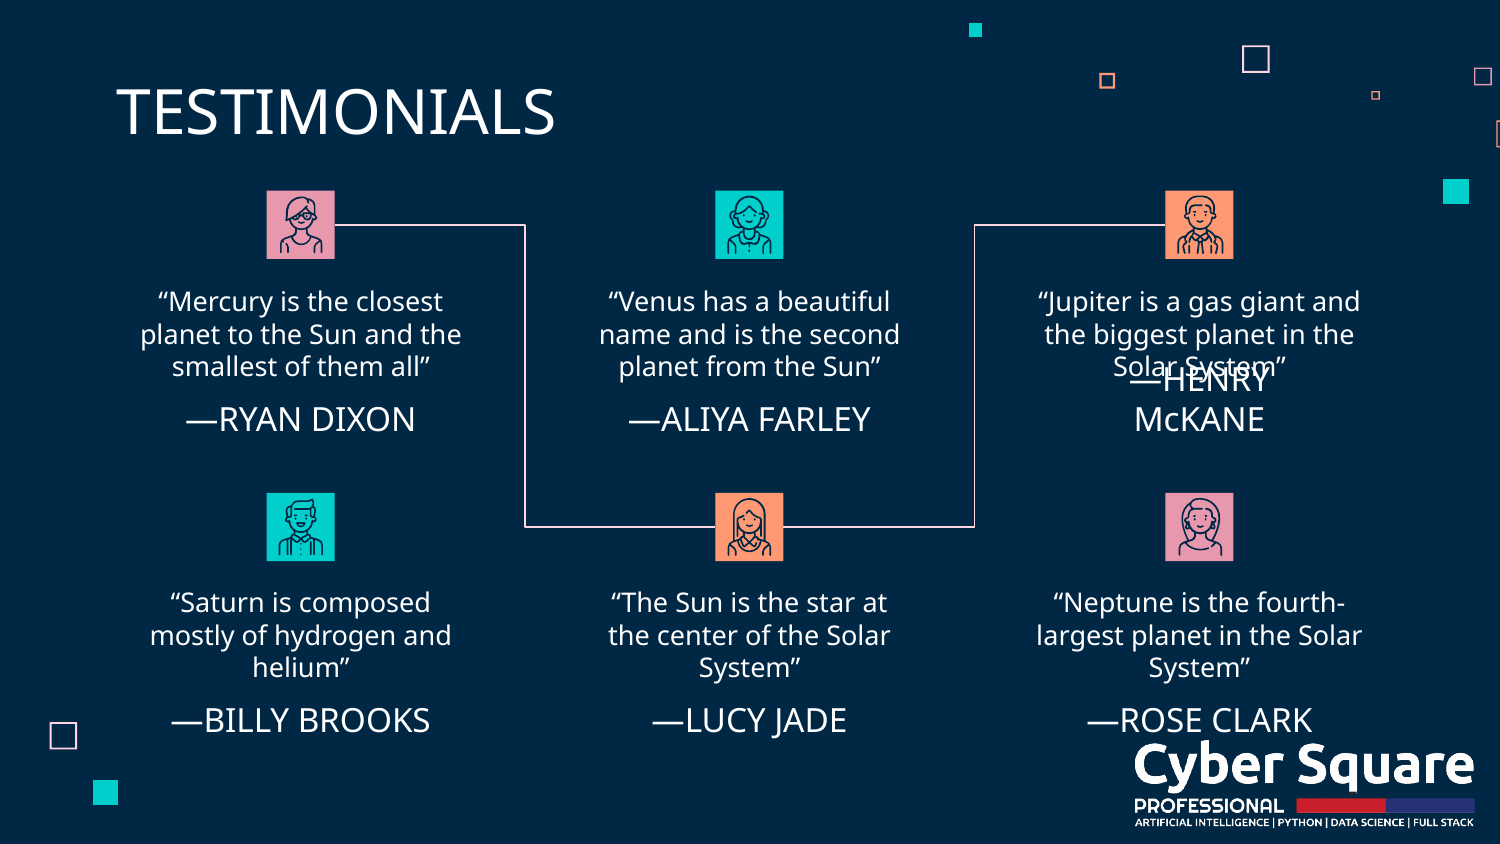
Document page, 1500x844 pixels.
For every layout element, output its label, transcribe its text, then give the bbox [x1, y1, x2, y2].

title —ROSE CLARK [1045, 706, 1354, 754]
text_box [1165, 190, 1234, 259]
subtitle “Venus has a beautiful name and is the second planet from the Sun” [721, 269, 778, 405]
title —BILLY BROOKS [146, 706, 456, 754]
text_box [279, 196, 323, 254]
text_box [1178, 497, 1223, 557]
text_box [727, 497, 772, 557]
title —HENRY McKANE [1170, 405, 1354, 454]
text_box [772, 530, 784, 562]
text_box [721, 492, 778, 504]
title —LUCY JADE [595, 706, 904, 754]
text_box [266, 190, 335, 259]
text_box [278, 498, 324, 556]
subtitle “Saturn is composed mostly of hydrogen and helium” [120, 570, 482, 706]
title —ALIYA FARLEY [721, 405, 778, 454]
picture [1096, 734, 1500, 837]
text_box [1177, 195, 1224, 255]
text_box [715, 533, 726, 562]
text_box [1165, 492, 1234, 562]
subtitle “Neptune is the fourth-largest planet in the Solar System” [1013, 570, 1386, 706]
title —RYAN DIXON [146, 405, 329, 454]
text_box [783, 224, 1166, 528]
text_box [727, 195, 772, 255]
text_box [326, 534, 335, 562]
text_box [334, 224, 716, 528]
subtitle “Mercury is the closest planet to the Sun and the smallest of them all” [120, 269, 329, 405]
subtitle “Jupiter is a gas giant and the biggest planet in the Solar System” [1170, 269, 1386, 405]
text_box [266, 492, 329, 562]
text_box [715, 190, 784, 228]
subtitle “The Sun is the star at the center of the Solar System” [579, 570, 920, 706]
title TESTIMONIALS [101, 67, 878, 163]
